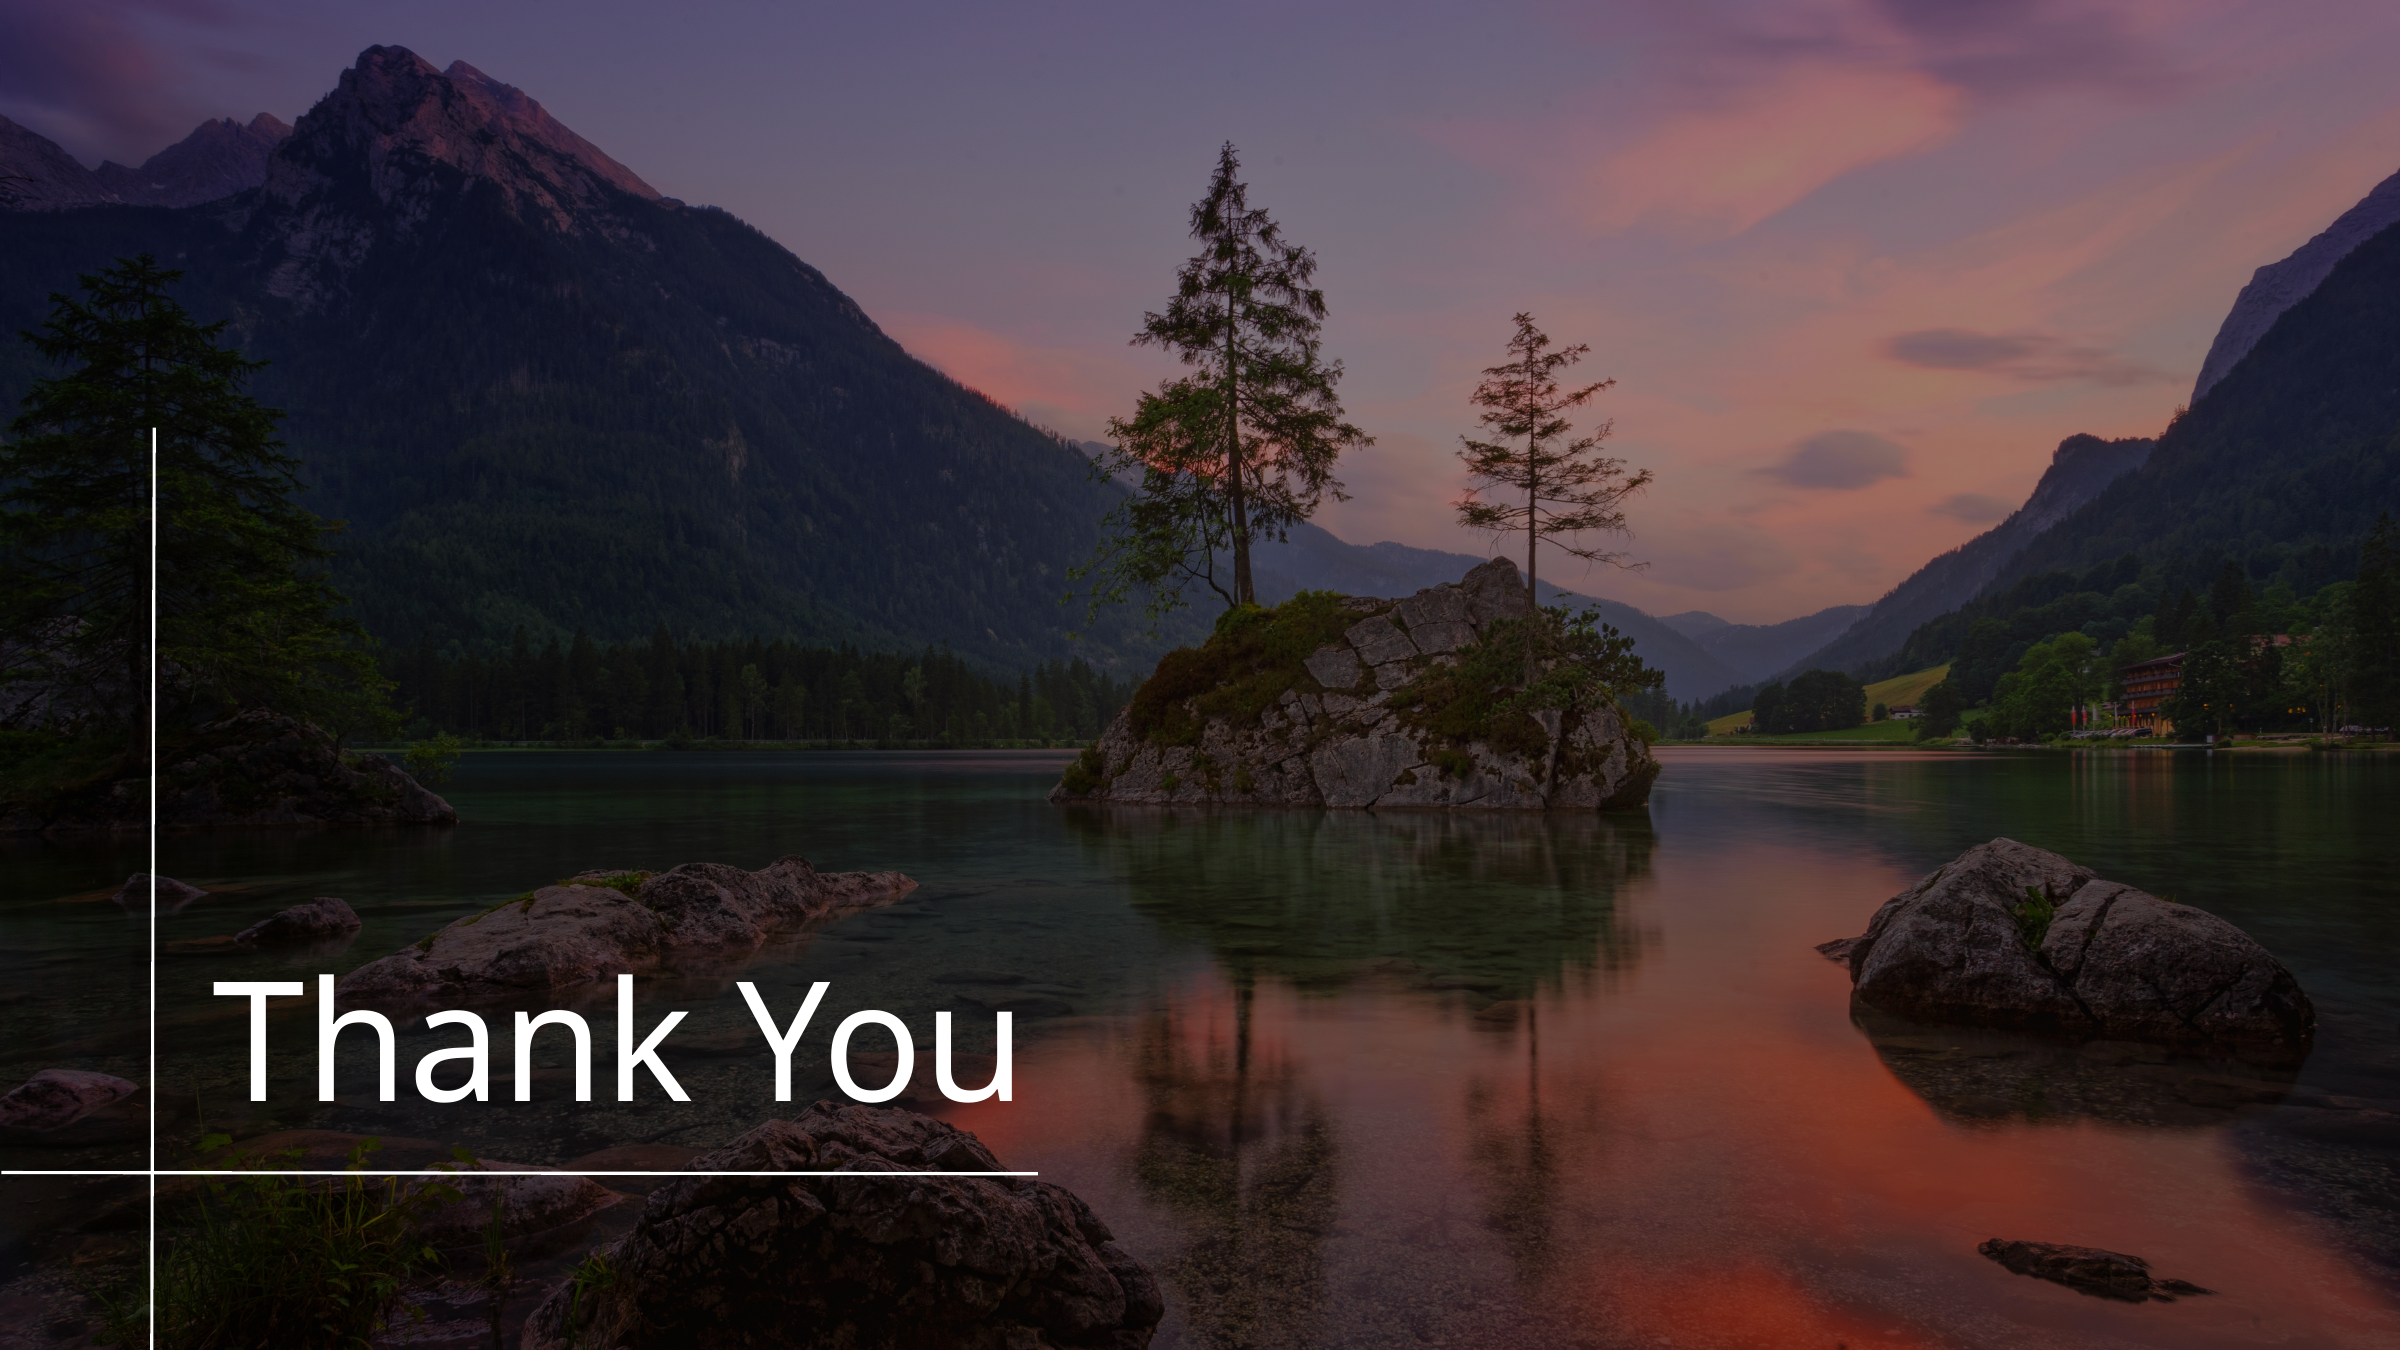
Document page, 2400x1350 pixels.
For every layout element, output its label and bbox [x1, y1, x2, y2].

text_box [0, 0, 2400, 1350]
